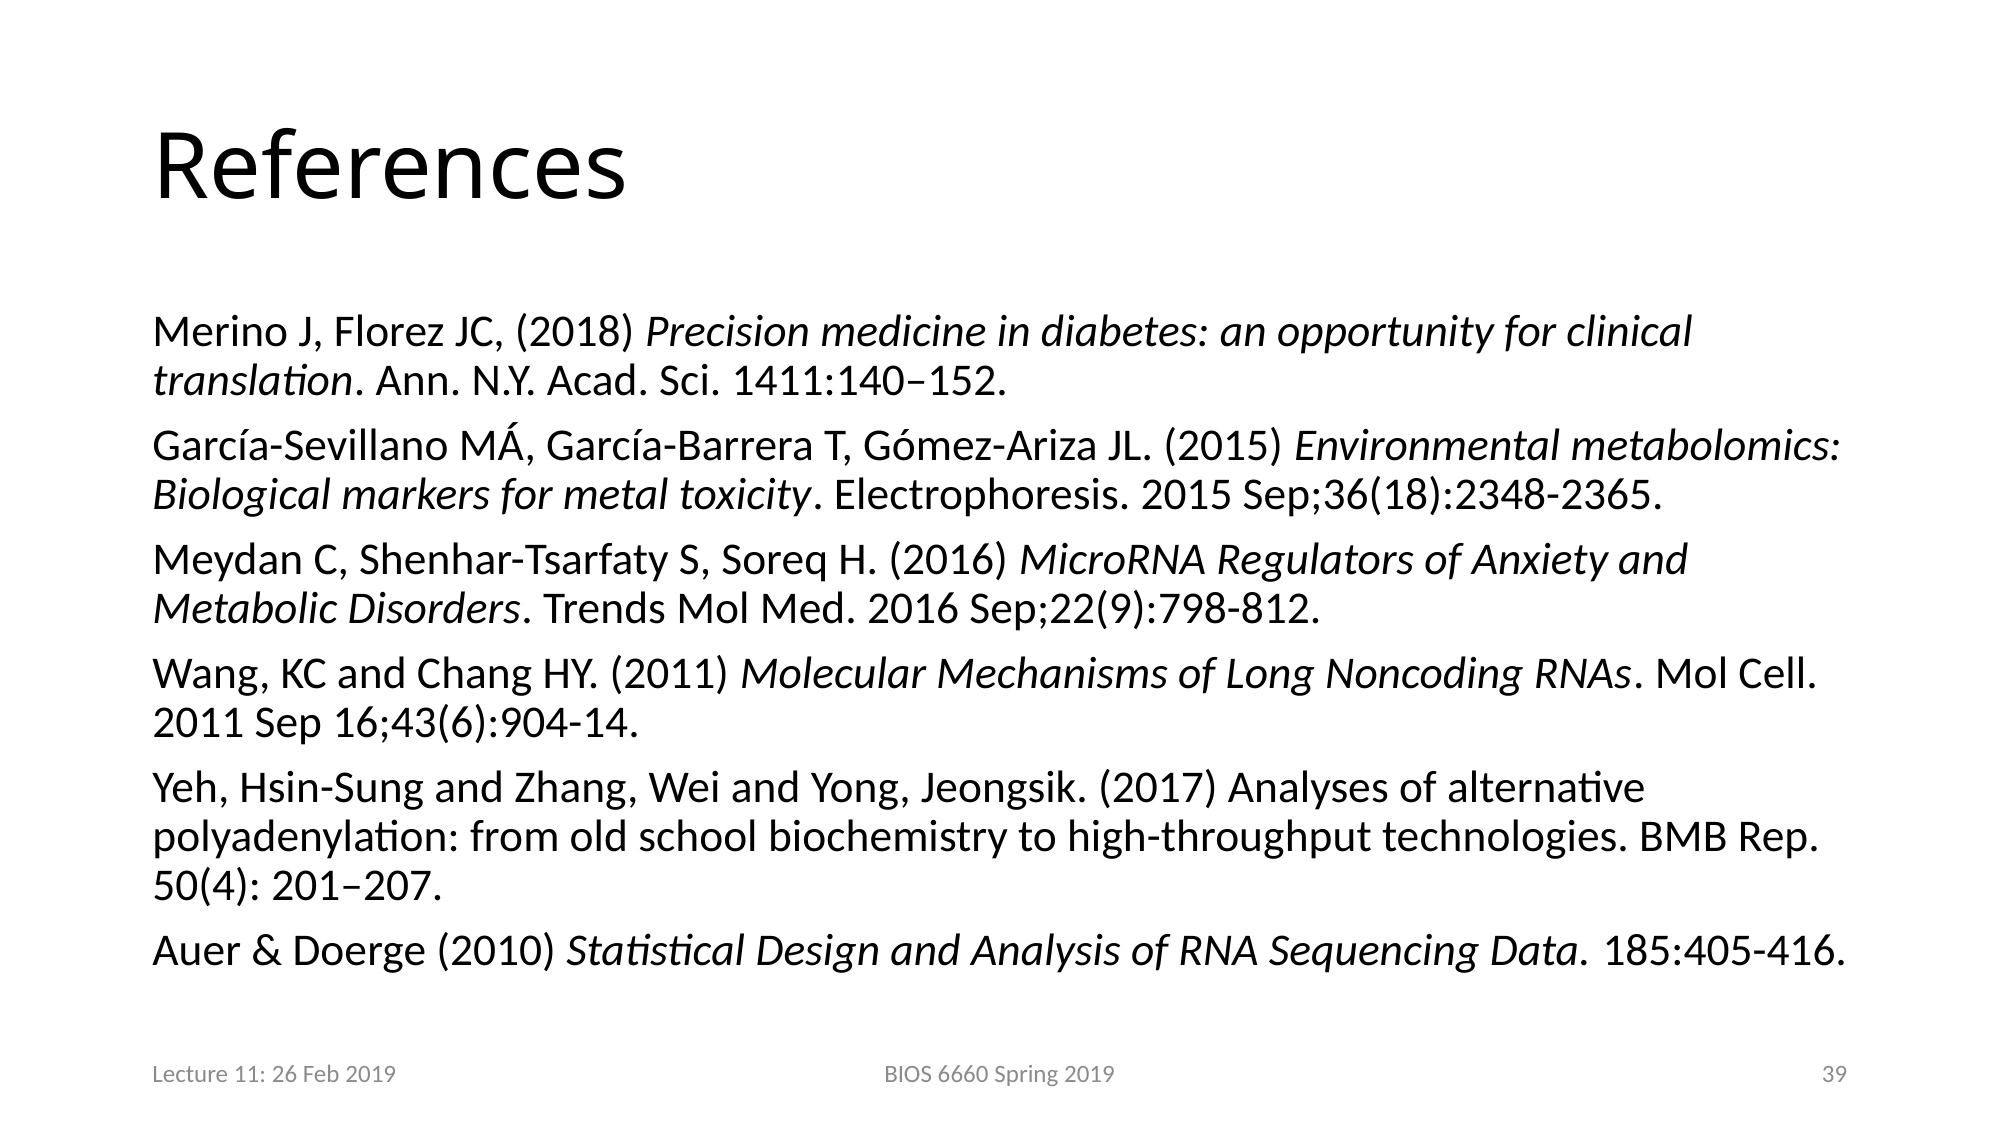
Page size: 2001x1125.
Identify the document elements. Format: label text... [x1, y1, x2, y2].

list Merino J, Florez JC, (2018) Precision medicine in diabetes: an opportunity for clinical translation. Ann. N.Y. Acad. Sci. 1411:140–152. García-Sevillano MÁ, García-Barrera T, Gómez-Ariza JL. (2015) Environmental metabolomics: Biological markers for metal toxicity. Electrophoresis. 2015 Sep;36(18):2348-2365. Meydan C, Shenhar-Tsarfaty S, Soreq H. (2016) MicroRNA Regulators of Anxiety and Metabolic Disorders. Trends Mol Med. 2016 Sep;22(9):798-812. Wang, KC and Chang HY. (2011) Molecular Mechanisms of Long Noncoding RNAs. Mol Cell. 2011 Sep 16;43(6):904-14. Yeh, Hsin-Sung and Zhang, Wei and Yong, Jeongsik. (2017) Analyses of alternative polyadenylation: from old school biochemistry to high-throughput technologies. BMB Rep. 50(4): 201–207. Auer & Doerge (2010) Statistical Design and Analysis of RNA Sequencing Data. 185:405-416. [137, 299, 1863, 1014]
title References [137, 59, 1863, 278]
slide_number 39 [1412, 1042, 1863, 1103]
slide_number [137, 1042, 588, 1103]
footer BIOS 6660 Spring 2019 [662, 1042, 1338, 1103]
